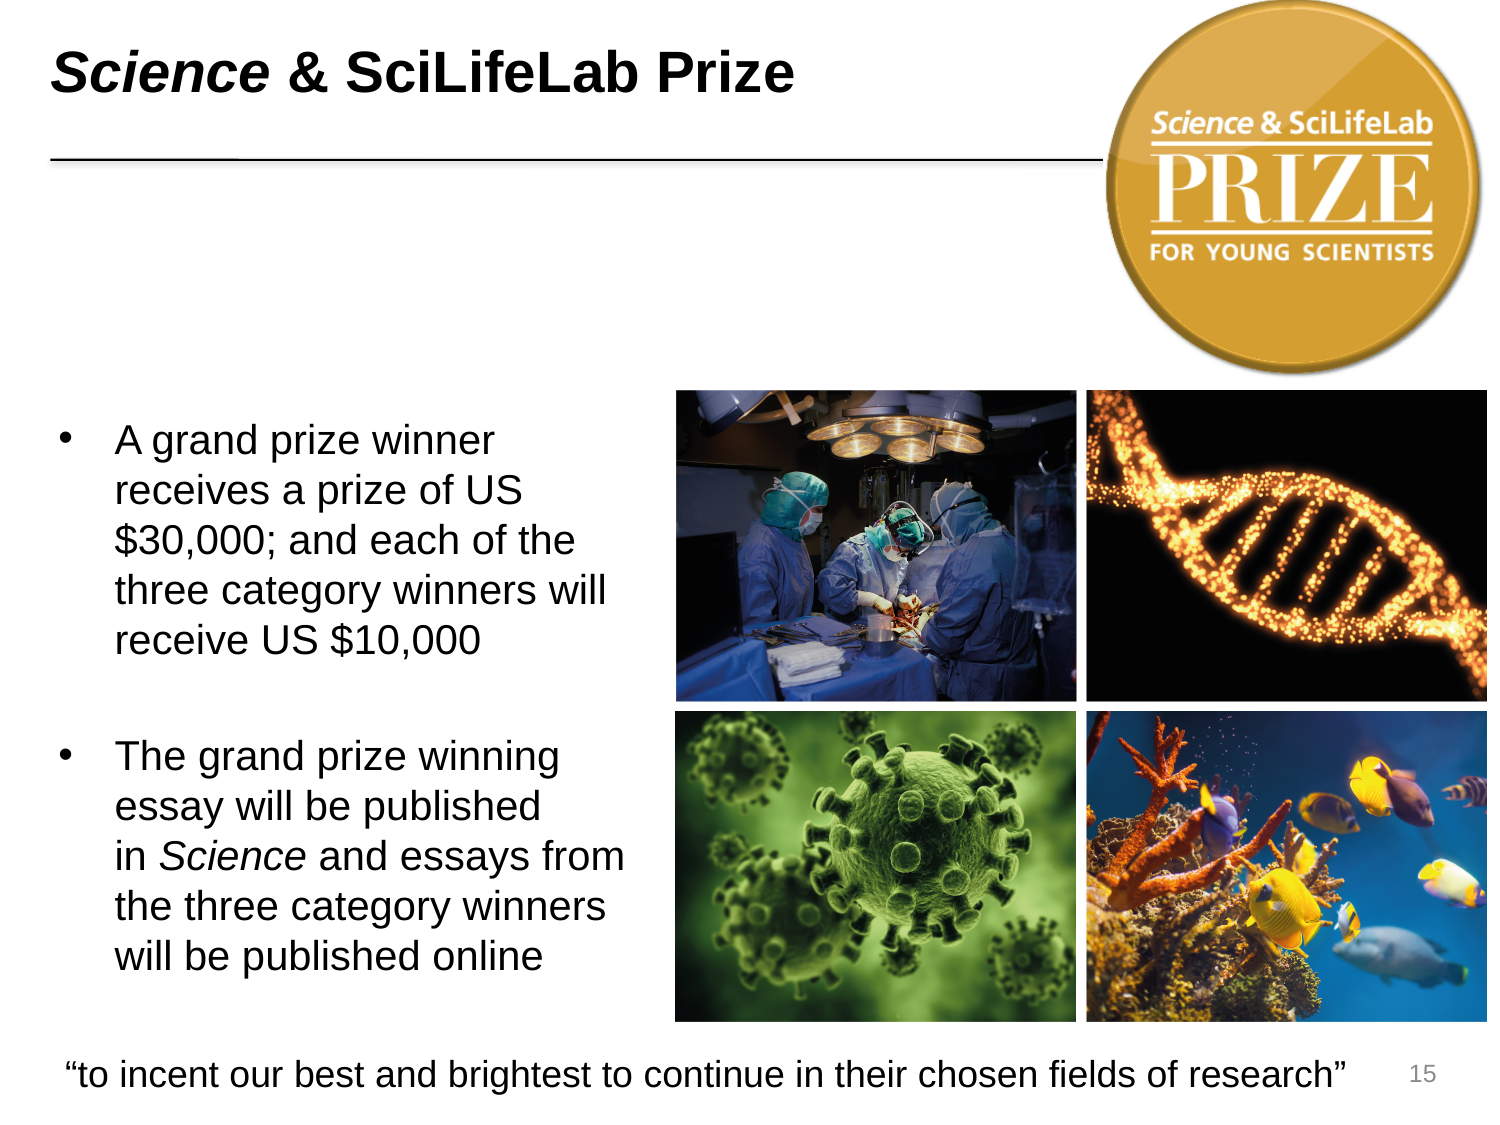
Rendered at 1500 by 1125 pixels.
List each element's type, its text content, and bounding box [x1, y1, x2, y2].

slide_number 15 [1426, 1042, 1452, 1103]
title Science & SciLifeLab Prize [50, 34, 1075, 128]
picture [675, 390, 1487, 1023]
text_box “to incent our best and brightest to continue in their chosen fields of research” [50, 1042, 1426, 1103]
text_box A grand prize winner receives a prize of US $30,000; and each of the three category winners will receive US $10,000 The grand prize winning essay will be published in Science and essays from the three category winners will be published online [43, 404, 652, 819]
picture [1102, 0, 1487, 380]
